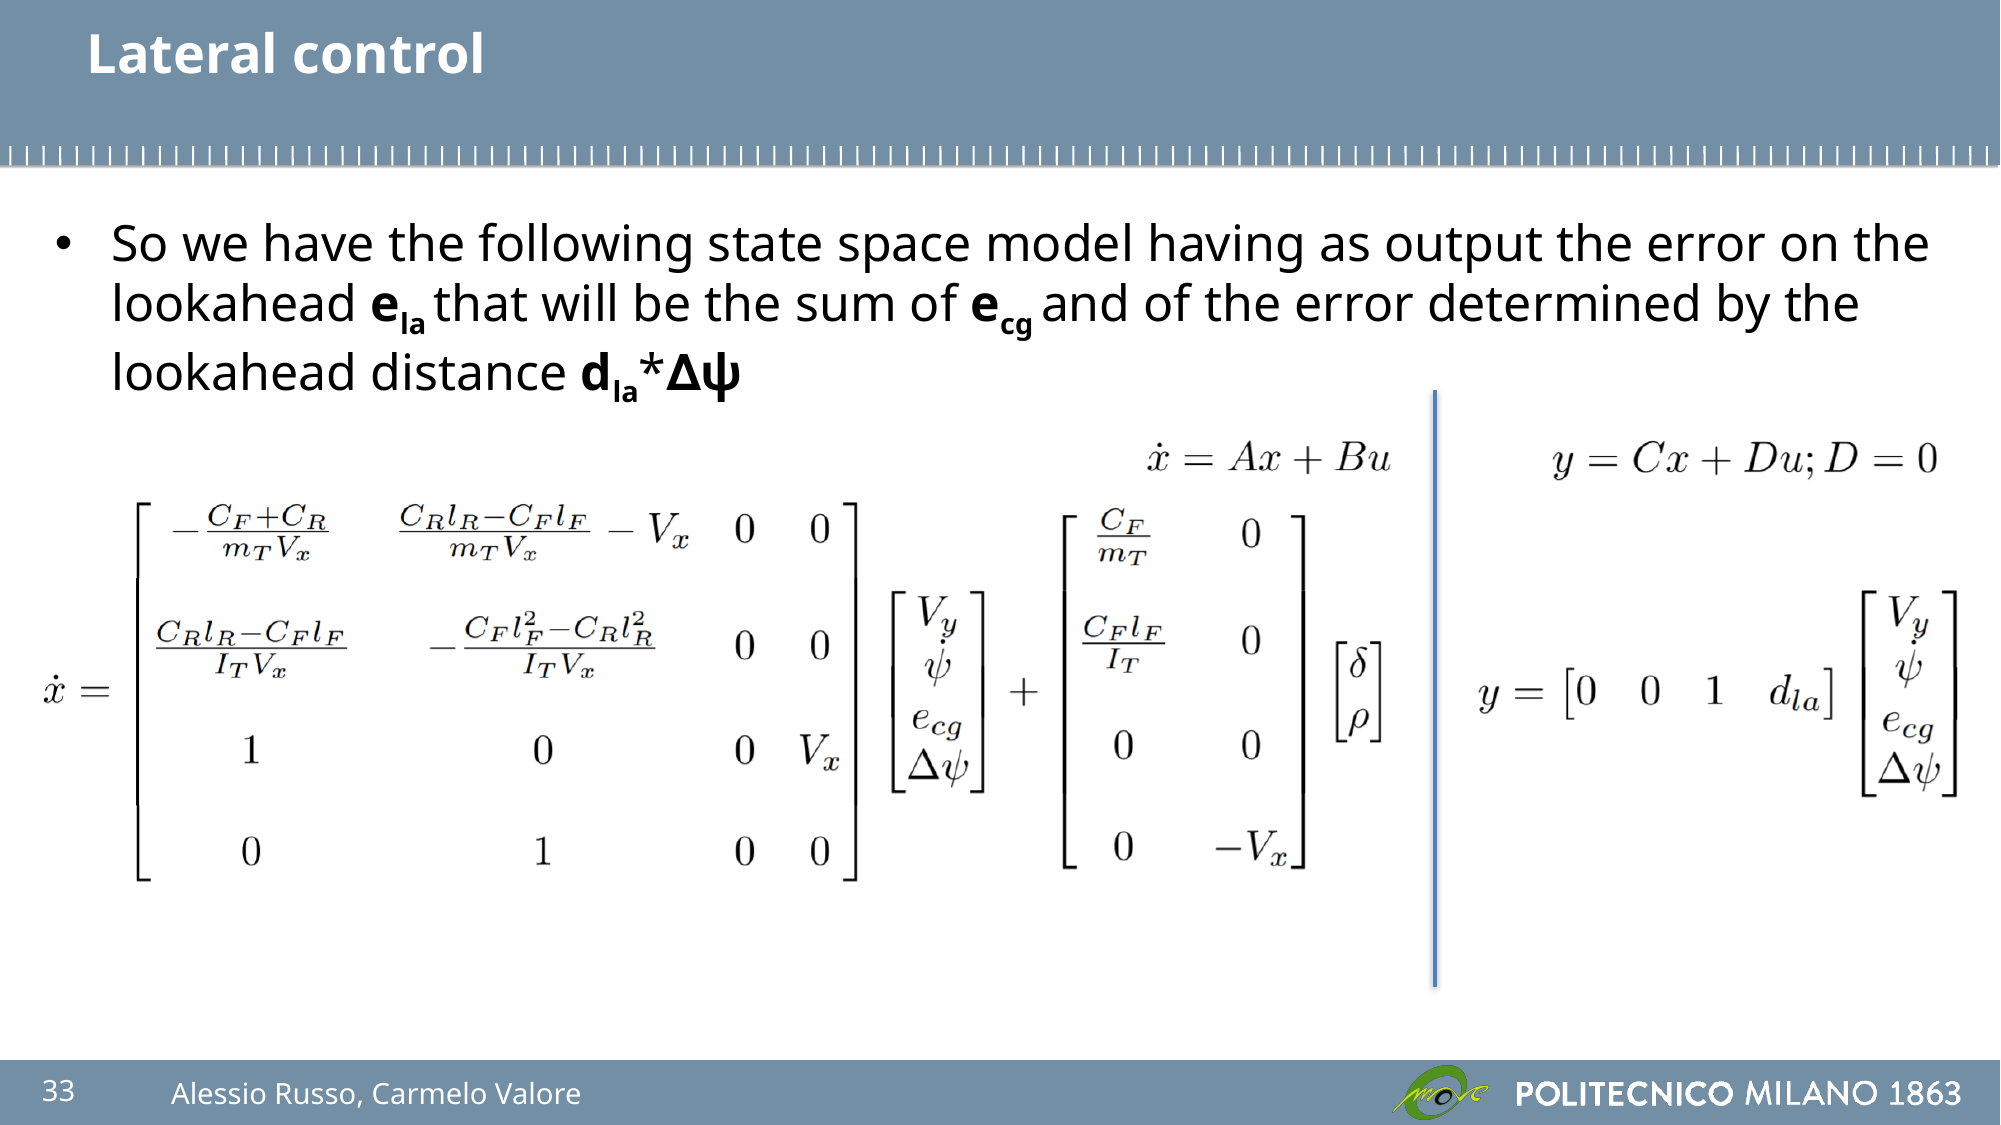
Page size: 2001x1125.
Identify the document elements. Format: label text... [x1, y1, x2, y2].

text_box 33 [7, 1062, 110, 1123]
picture [1392, 1065, 1489, 1120]
text_box Alessio Russo, Carmelo Valore [156, 1062, 1007, 1123]
text_box So we have the following state space model having as output the error on the lookahead ela that will be the sum of ecg and of the error determined by the lookahead distance dla*∆ψ [40, 204, 1974, 476]
picture [1496, 426, 1948, 488]
text_box Lateral control [71, 13, 1915, 91]
picture [1510, 1068, 1967, 1117]
picture [40, 437, 1399, 889]
picture [1469, 578, 1976, 816]
